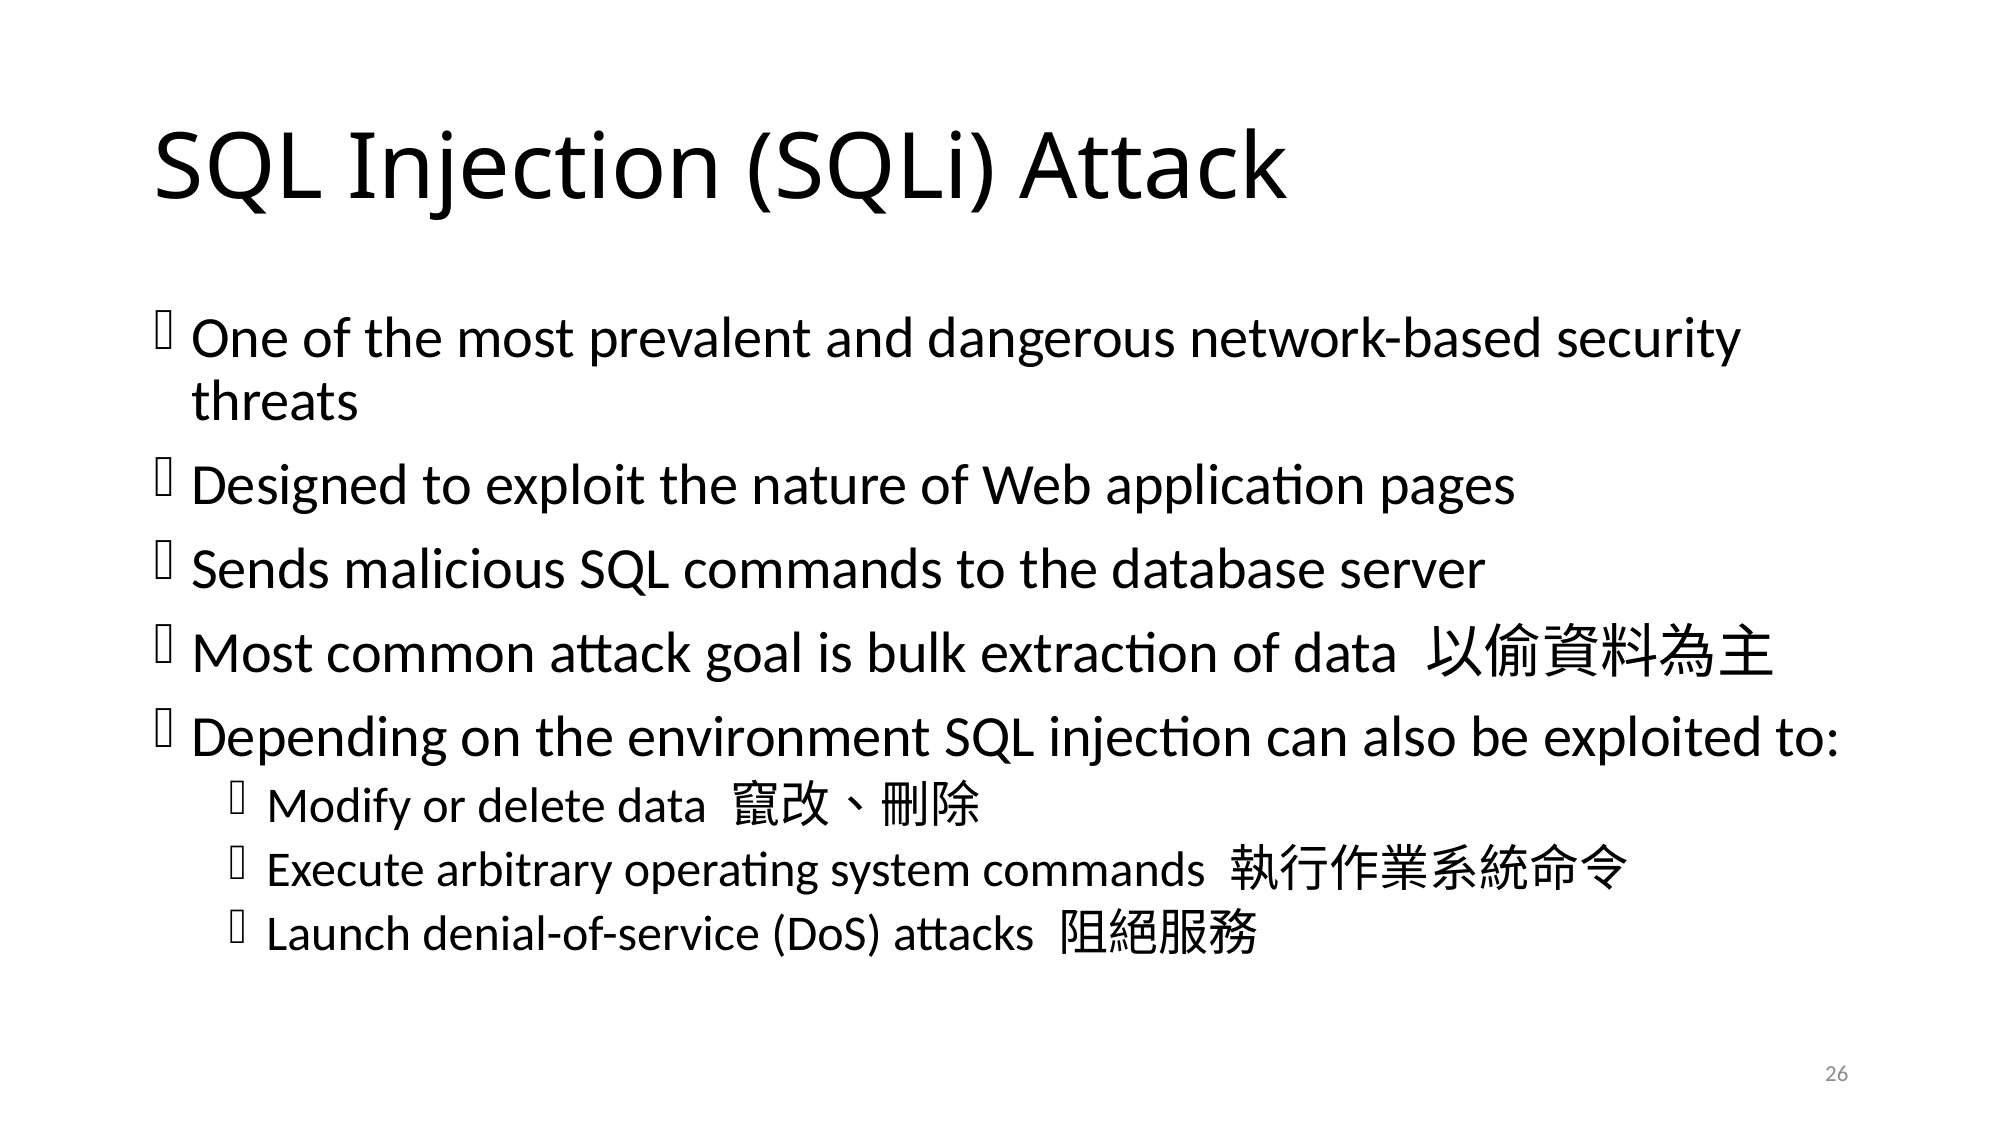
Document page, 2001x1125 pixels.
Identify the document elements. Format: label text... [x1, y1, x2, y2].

slide_number 26 [1413, 1042, 1864, 1103]
list One of the most prevalent and dangerous network-based security threats Designed to exploit the nature of Web application pages Sends malicious SQL commands to the database server Most common attack goal is bulk extraction of data 以偷資料為主 Depending on the environment SQL injection can also be exploited to: Modify or delete data 竄改、刪除 Execute arbitrary operating system commands 執行作業系統命令 Launch denial-of-service (DoS) attacks 阻絕服務 [138, 299, 1864, 1014]
title SQL Injection (SQLi) Attack [138, 60, 1864, 278]
